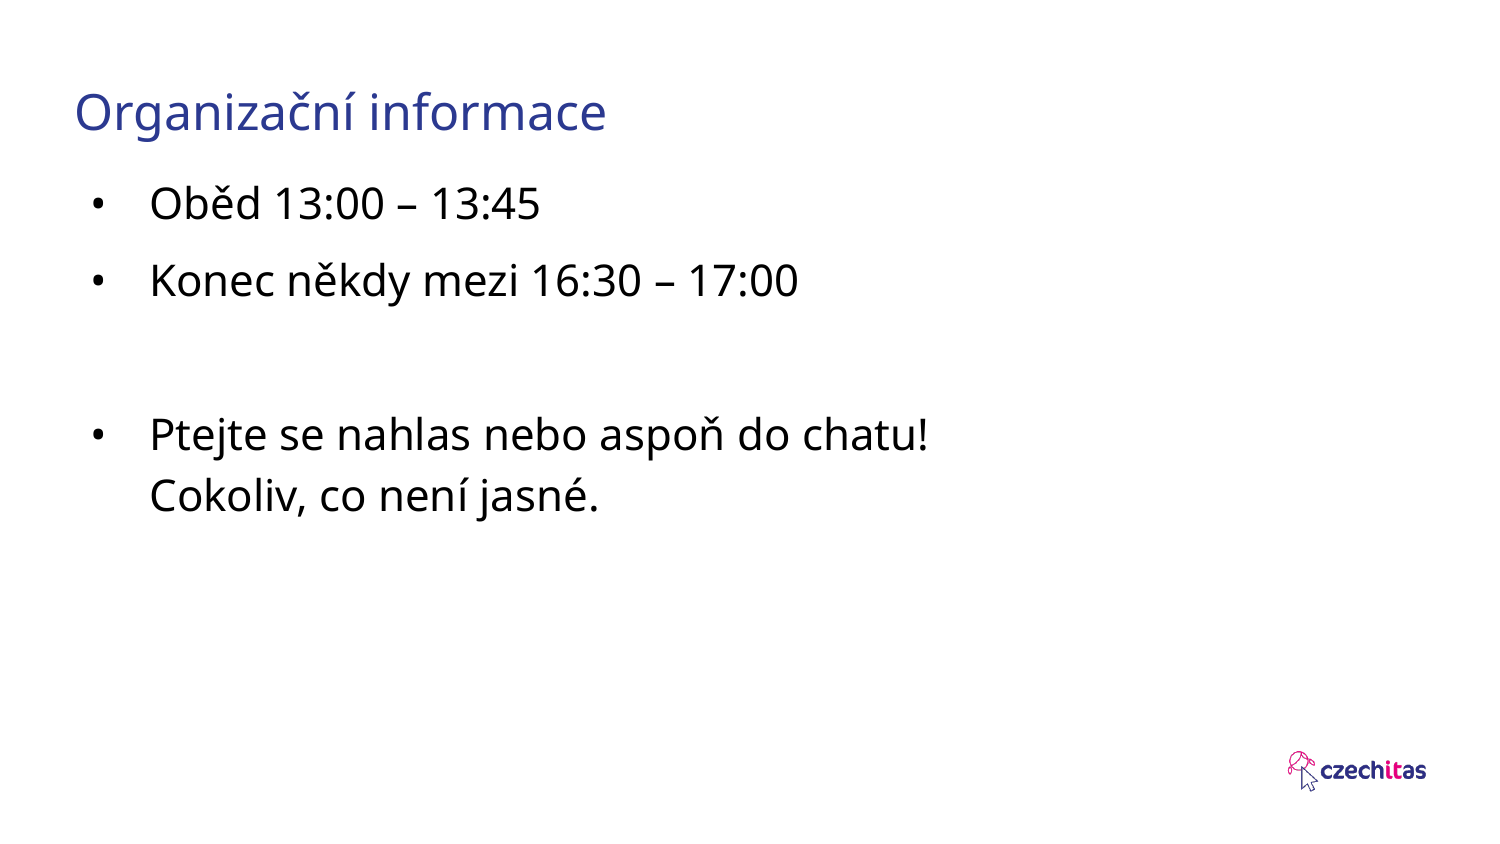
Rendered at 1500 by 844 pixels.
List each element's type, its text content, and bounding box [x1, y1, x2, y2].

list Oběd 13:00 – 13:45 Konec někdy mezi 16:30 – 17:00 Ptejte se nahlas nebo aspoň do chatu! Cokoliv, co není jasné. [74, 168, 1426, 738]
picture [1287, 751, 1426, 792]
title Organizační informace [74, 71, 1426, 148]
